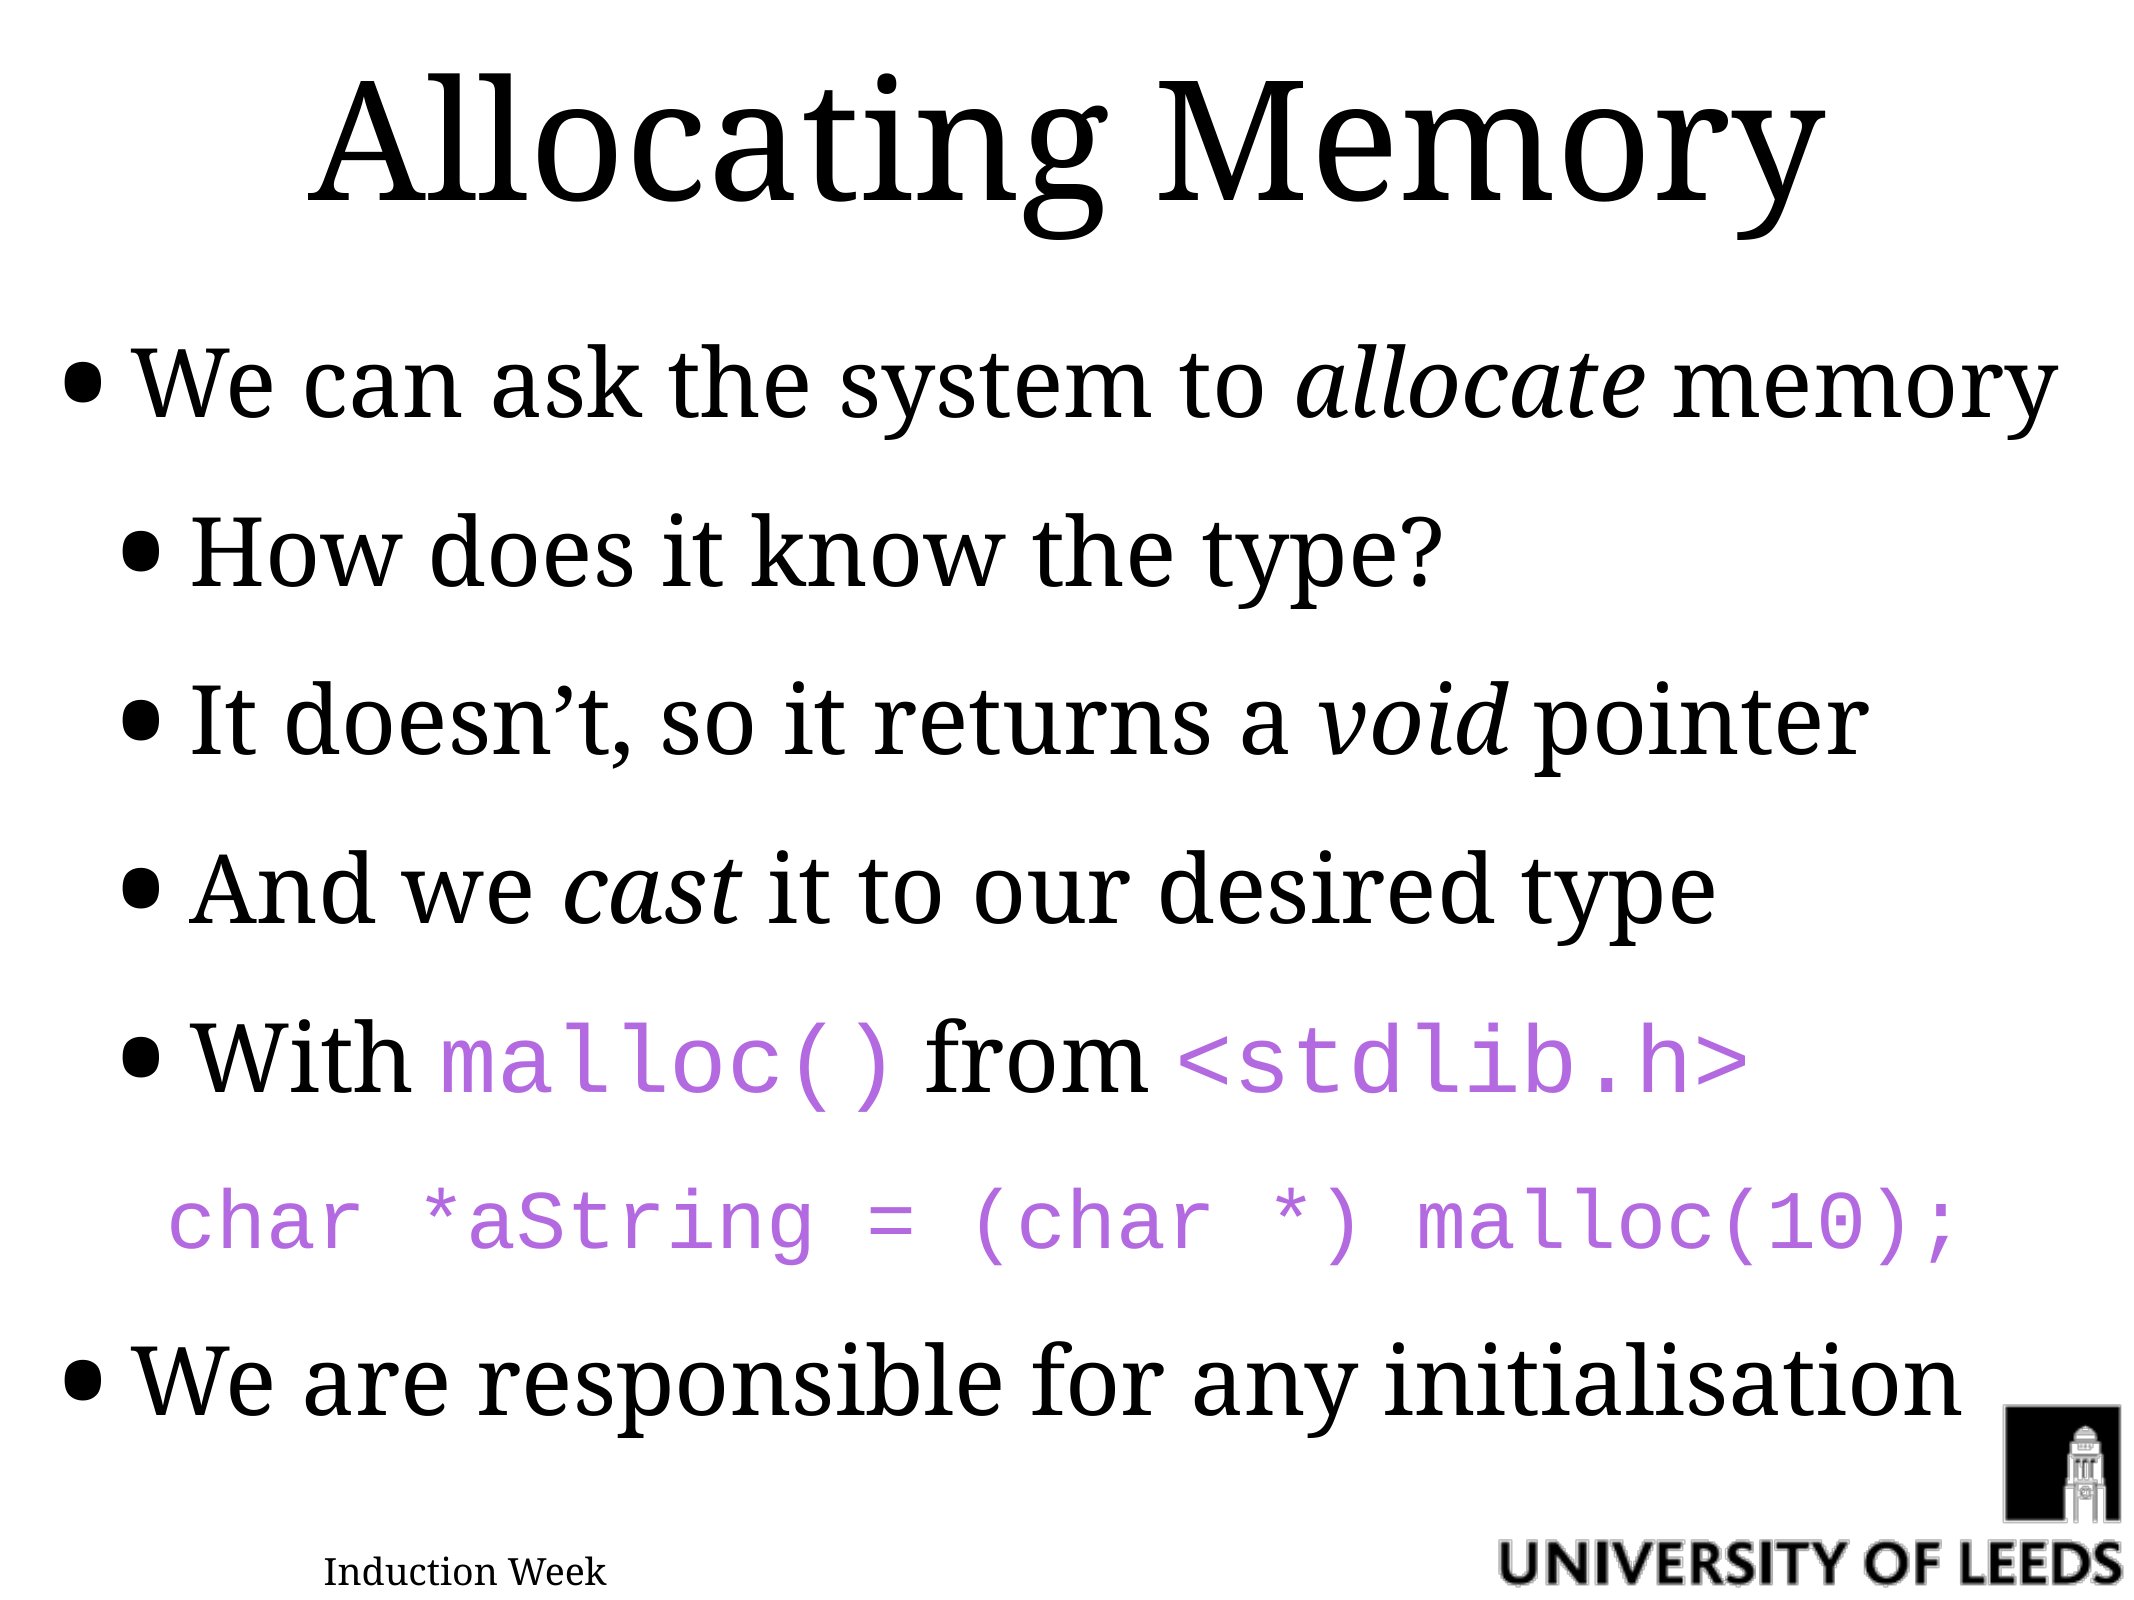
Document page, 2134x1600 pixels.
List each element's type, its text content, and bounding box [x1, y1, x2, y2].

list We can ask the system to allocate memory How does it know the type? It doesn’t, so it returns a void pointer And we cast it to our desired type With malloc() from <stdlib.h> char *aString = (char *) malloc(10); We are responsible for any initialisation [1, 255, 2134, 1501]
picture [1491, 1501, 2132, 1600]
title Allocating Memory [1, 7, 2134, 255]
